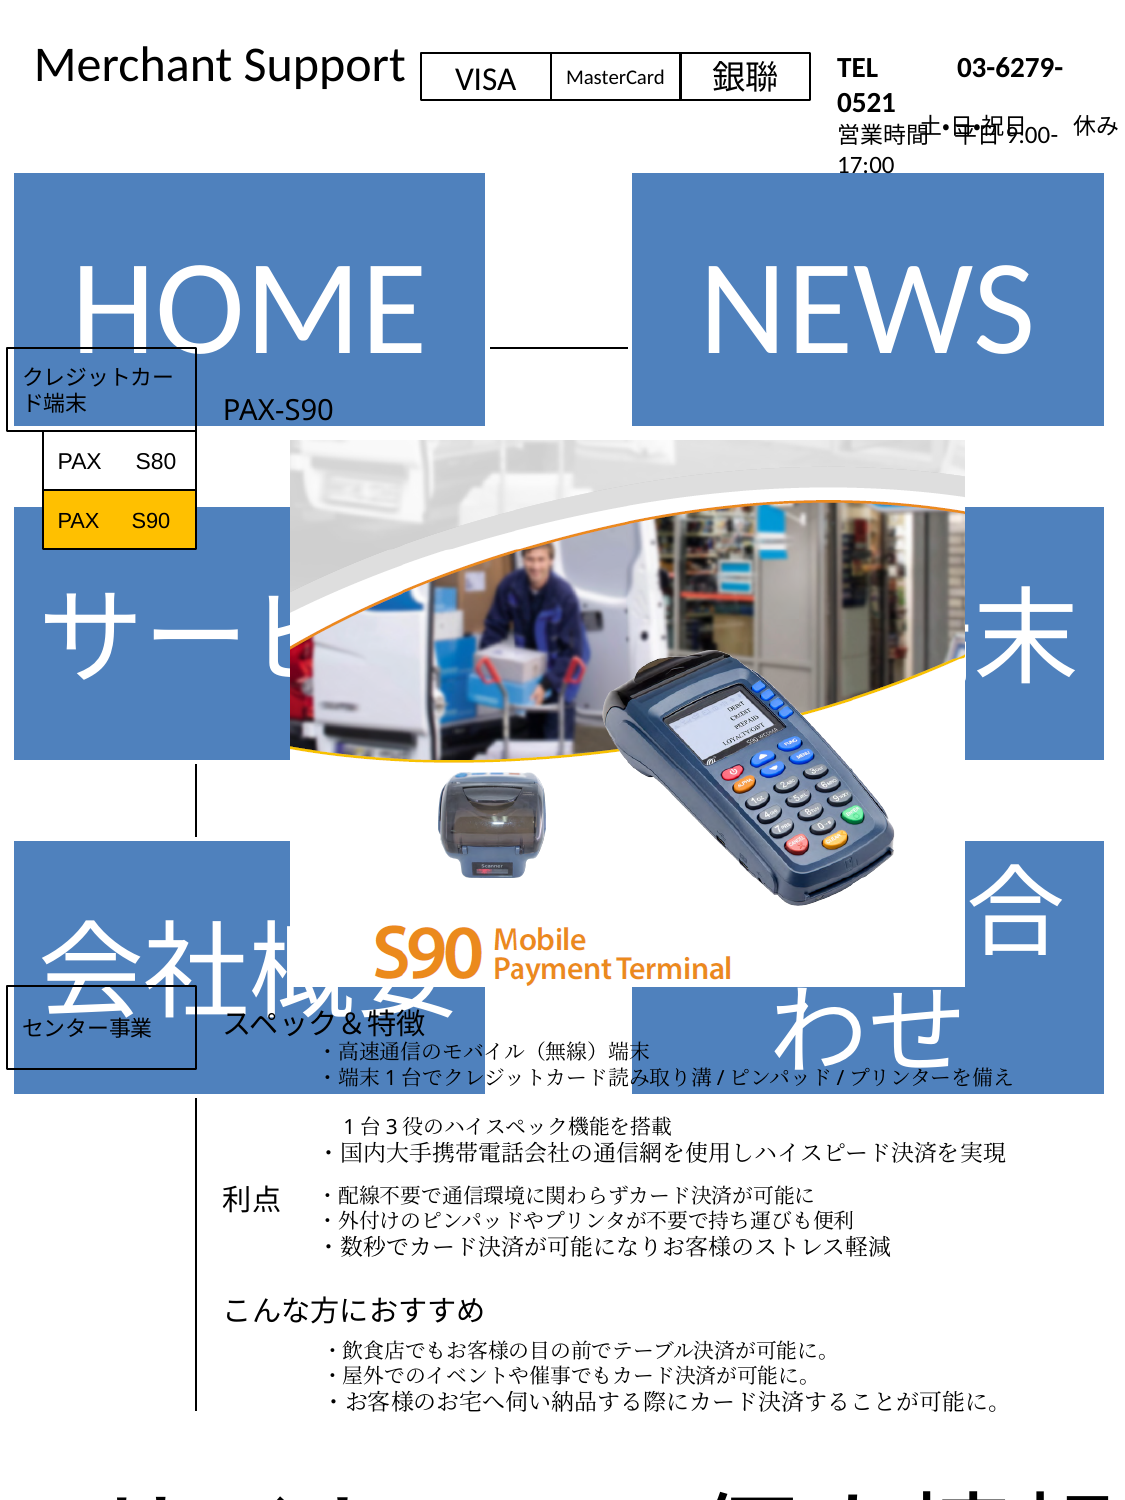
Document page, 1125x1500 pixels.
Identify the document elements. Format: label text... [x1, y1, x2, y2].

text_box ・配線不要で通信環境に関わらずカード決済が可能に ・外付けのピンパッドやプリンタが不要で持ち運びも便利 ・数秒でカード決済が可能になりお客様のストレス軽減 [302, 1175, 925, 1268]
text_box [11, 170, 1107, 243]
text_box センター事業 [5, 984, 191, 1071]
text_box PAX S80 [41, 433, 191, 488]
text_box Merchant Support [19, 24, 480, 100]
text_box クレジットカード端末 [5, 346, 198, 433]
text_box スペック＆特徴 [208, 997, 457, 1048]
text_box PAX S90 [41, 488, 191, 551]
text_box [0, 1464, 1125, 1500]
text_box PAX-S90 [208, 383, 457, 434]
picture [290, 440, 965, 987]
text_box こんな方におすすめ [208, 1284, 528, 1335]
text_box ・飲食店でもお客様の目の前でテーブル決済が可能に。 ・屋外でのイベントや催事でもカード決済が可能に。 ・お客様のお宅へ伺い納品する際にカード決済することが可能に。 [307, 1330, 1094, 1423]
text_box 利点 [208, 1173, 457, 1224]
text_box ・高速通信のモバイル（無線）端末 ・端末1台でクレジットカード読み取り溝/ピンパッド/プリンターを備え 1台3役のハイスペック機能を搭載 ・国内大手携帯電話会社の通信網を使用しハイスピード決済を実現 [302, 1031, 1083, 1174]
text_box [420, 41, 1125, 153]
